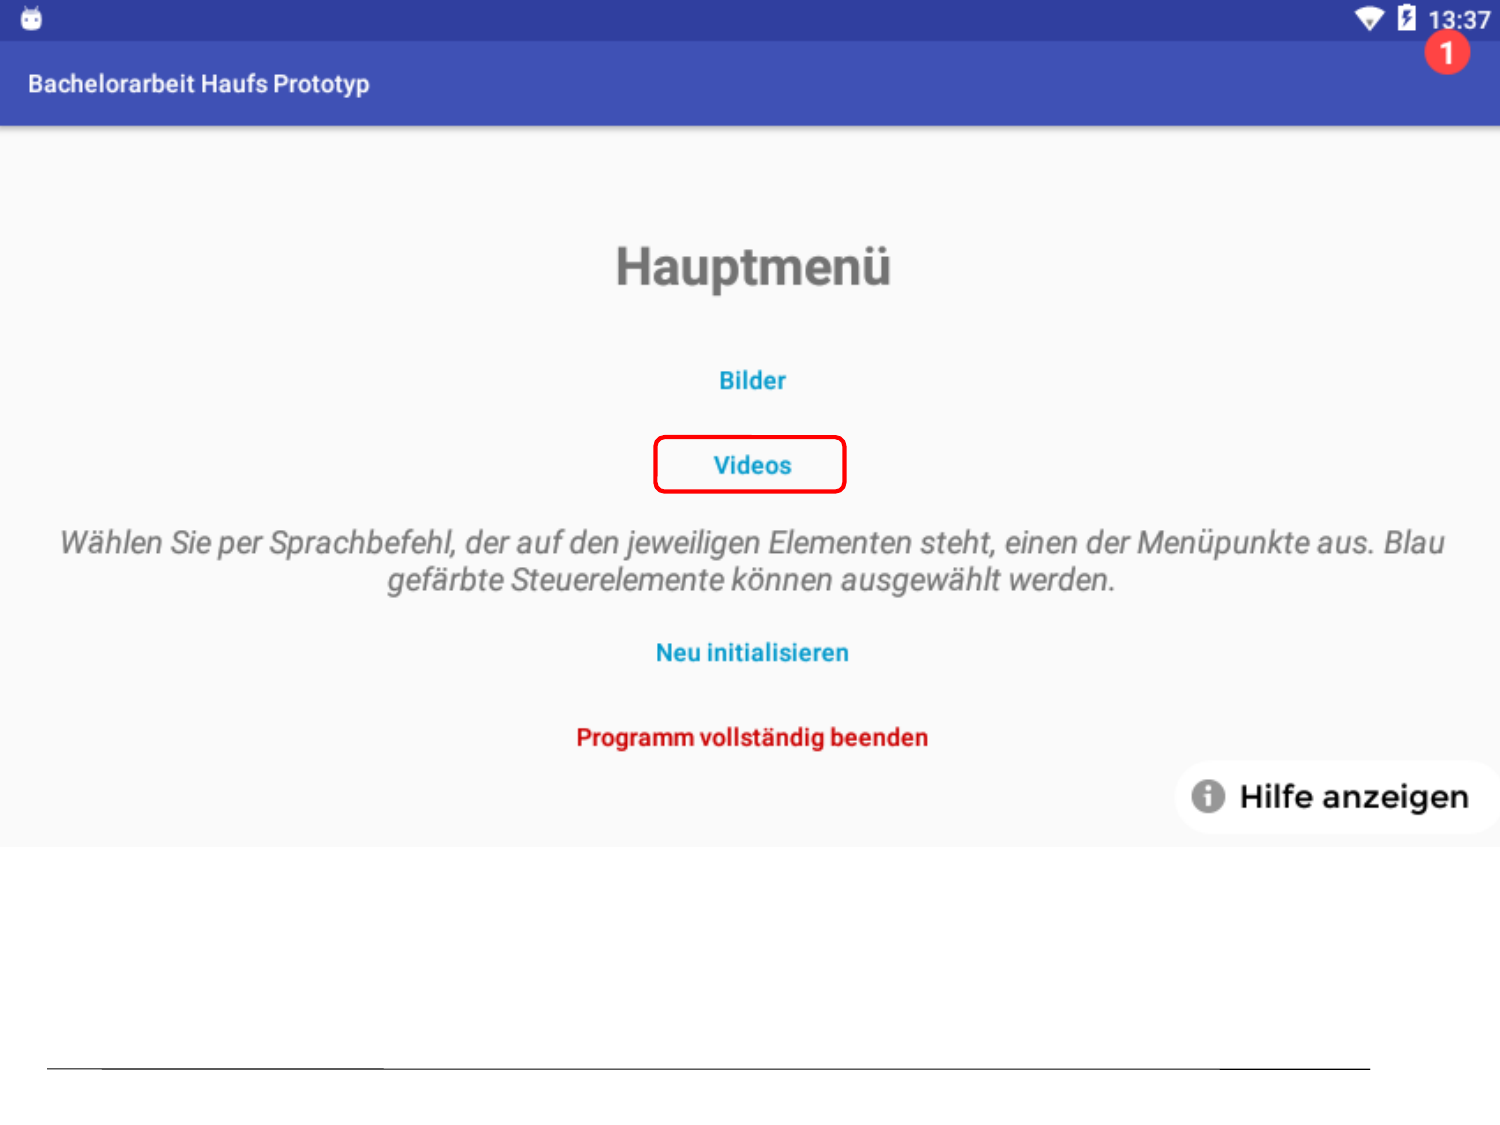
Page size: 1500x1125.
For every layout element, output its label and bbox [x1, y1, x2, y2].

picture [0, 0, 1500, 847]
